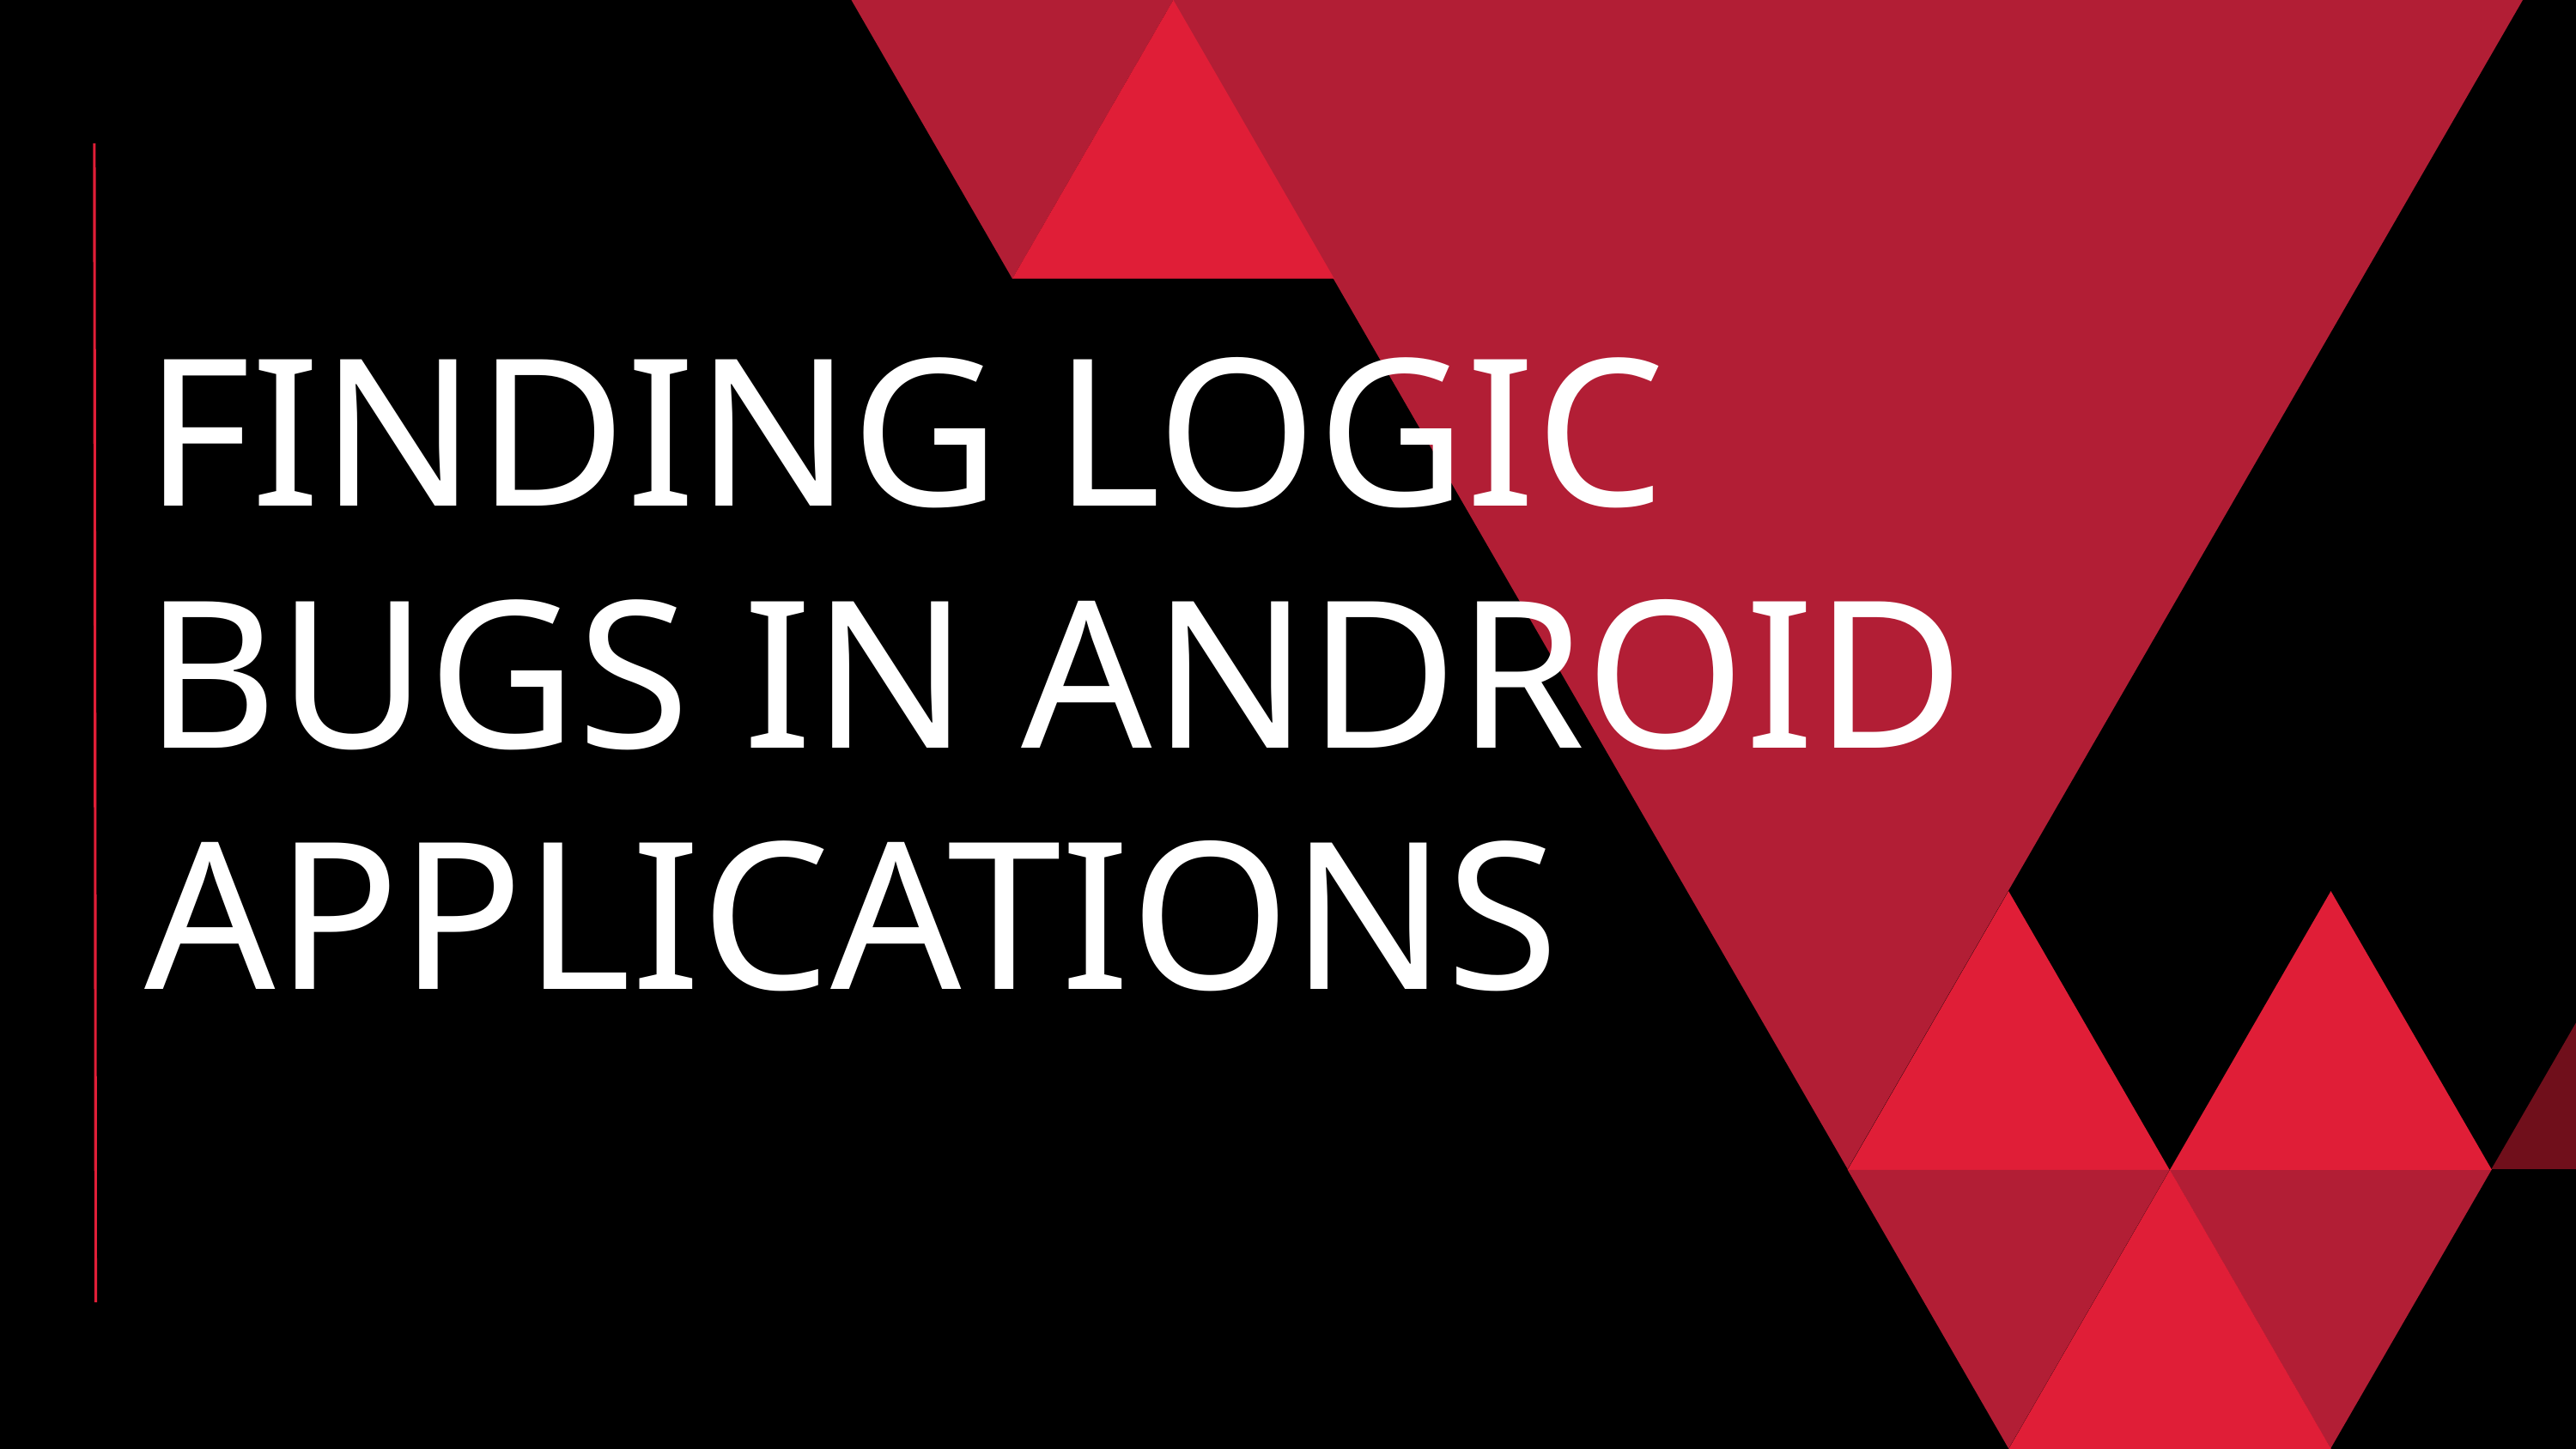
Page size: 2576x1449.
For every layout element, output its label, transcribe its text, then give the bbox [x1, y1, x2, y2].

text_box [1953, 1169, 2386, 1449]
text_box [2491, 889, 2576, 1170]
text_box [1117, 0, 2576, 1170]
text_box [2169, 890, 2489, 1170]
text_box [1847, 890, 2168, 1169]
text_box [1847, 1169, 1953, 1449]
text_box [1012, 0, 1335, 279]
text_box FINDING LOGIC BUGS IN ANDROID APPLICATIONS [144, 305, 1113, 1031]
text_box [2390, 1177, 2492, 1449]
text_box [796, 0, 1010, 279]
